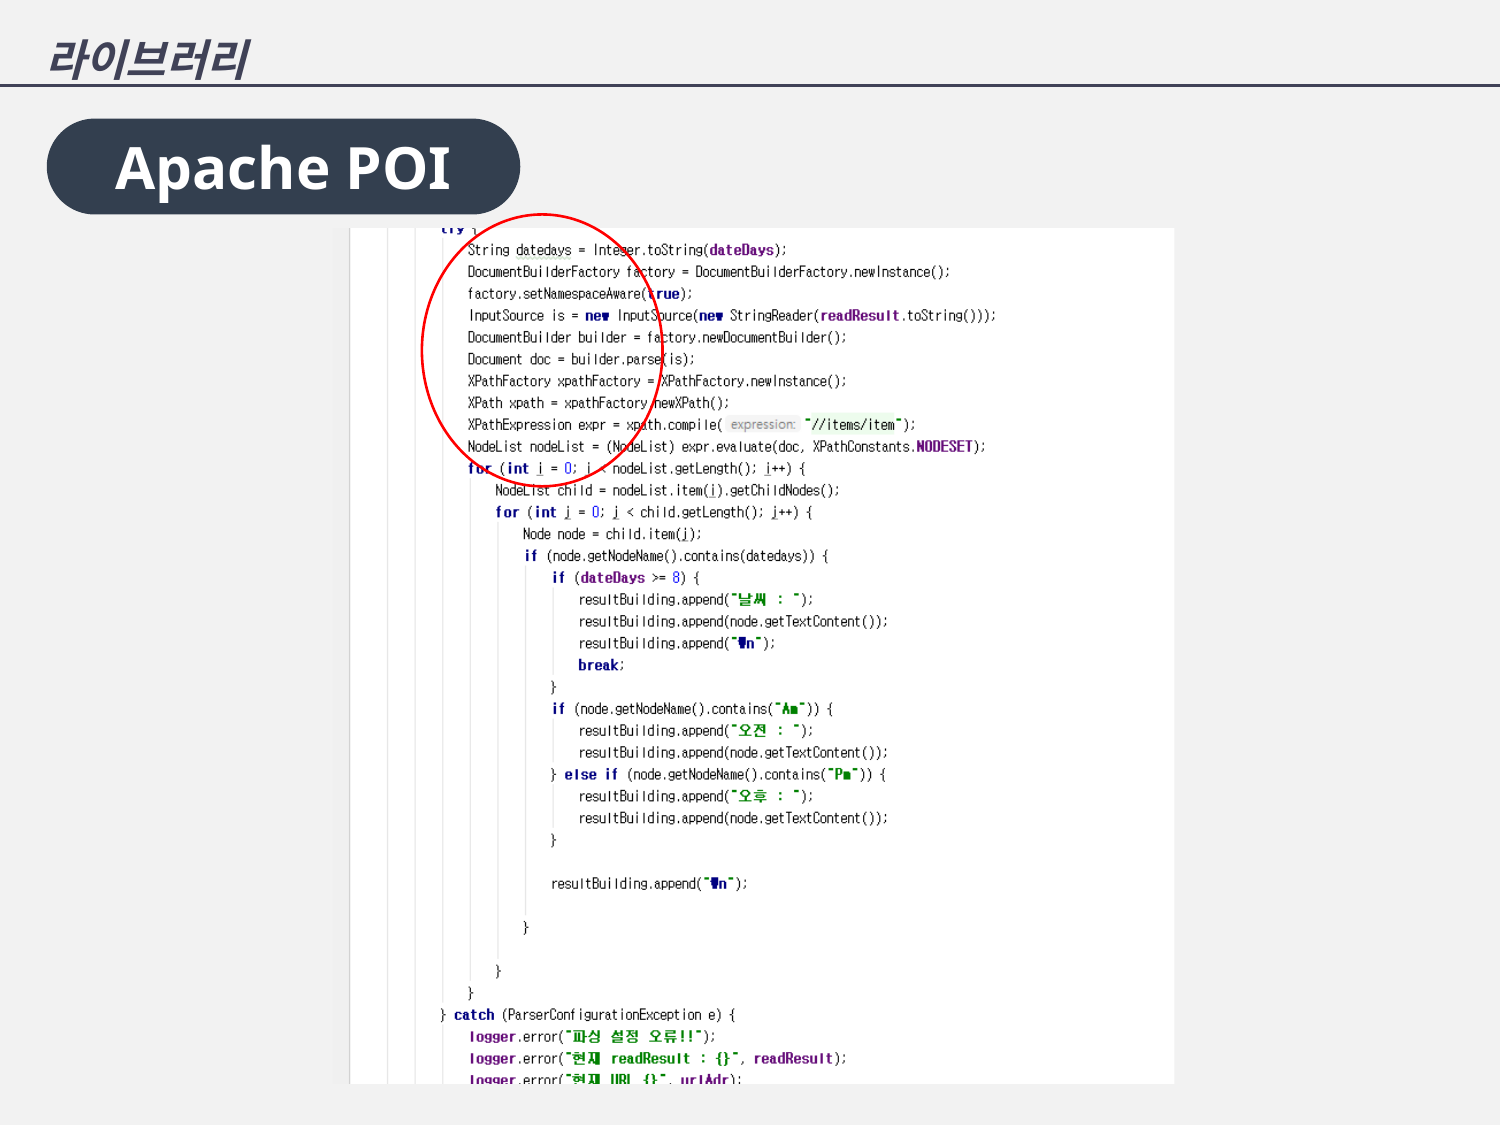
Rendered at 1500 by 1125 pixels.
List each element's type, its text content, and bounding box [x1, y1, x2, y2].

text_box 라이브러리 [30, 2, 661, 84]
text_box 라이브러리 [30, 87, 661, 93]
text_box Apache POI [45, 117, 522, 216]
text_box [487, 213, 597, 228]
picture [332, 228, 1175, 1084]
